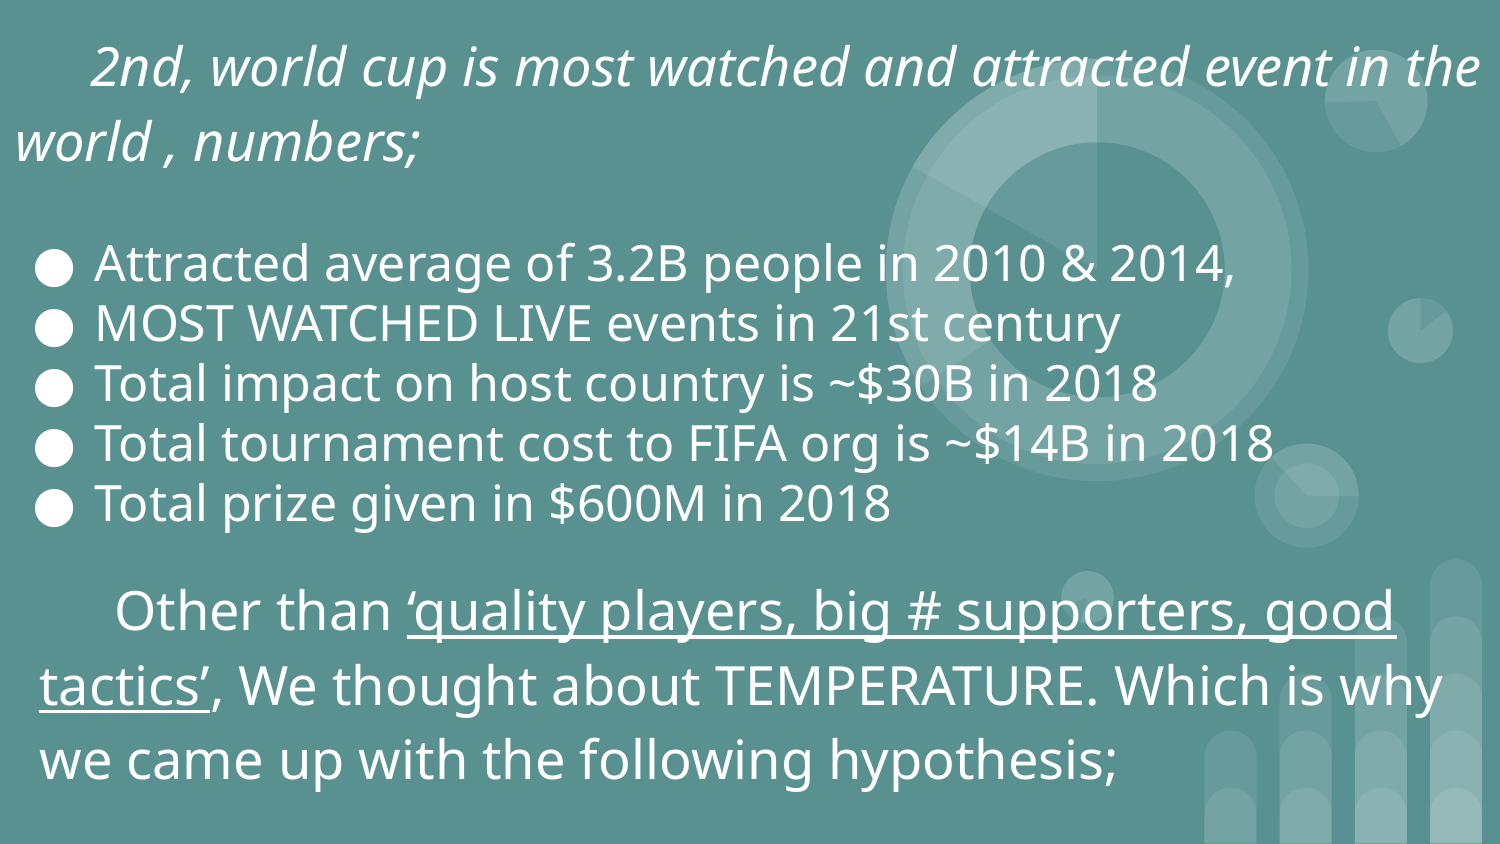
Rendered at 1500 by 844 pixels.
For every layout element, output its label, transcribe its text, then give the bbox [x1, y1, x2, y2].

title 2nd, world cup is most watched and attracted event in the world , numbers; [0, 0, 1500, 196]
text_box Attracted average of 3.2B people in 2010 & 2014, MOST WATCHED LIVE events in 21st century Total impact on host country is ~$30B in 2018 Total tournament cost to FIFA org is ~$14B in 2018 Total prize given in $600M in 2018 [4, 216, 1496, 552]
text_box [56, 552, 1454, 602]
subtitle Other than ‘quality players, big # supporters, good tactics’, We thought about TEMPERATURE. Which is why we came up with the following hypothesis; [24, 552, 1464, 807]
